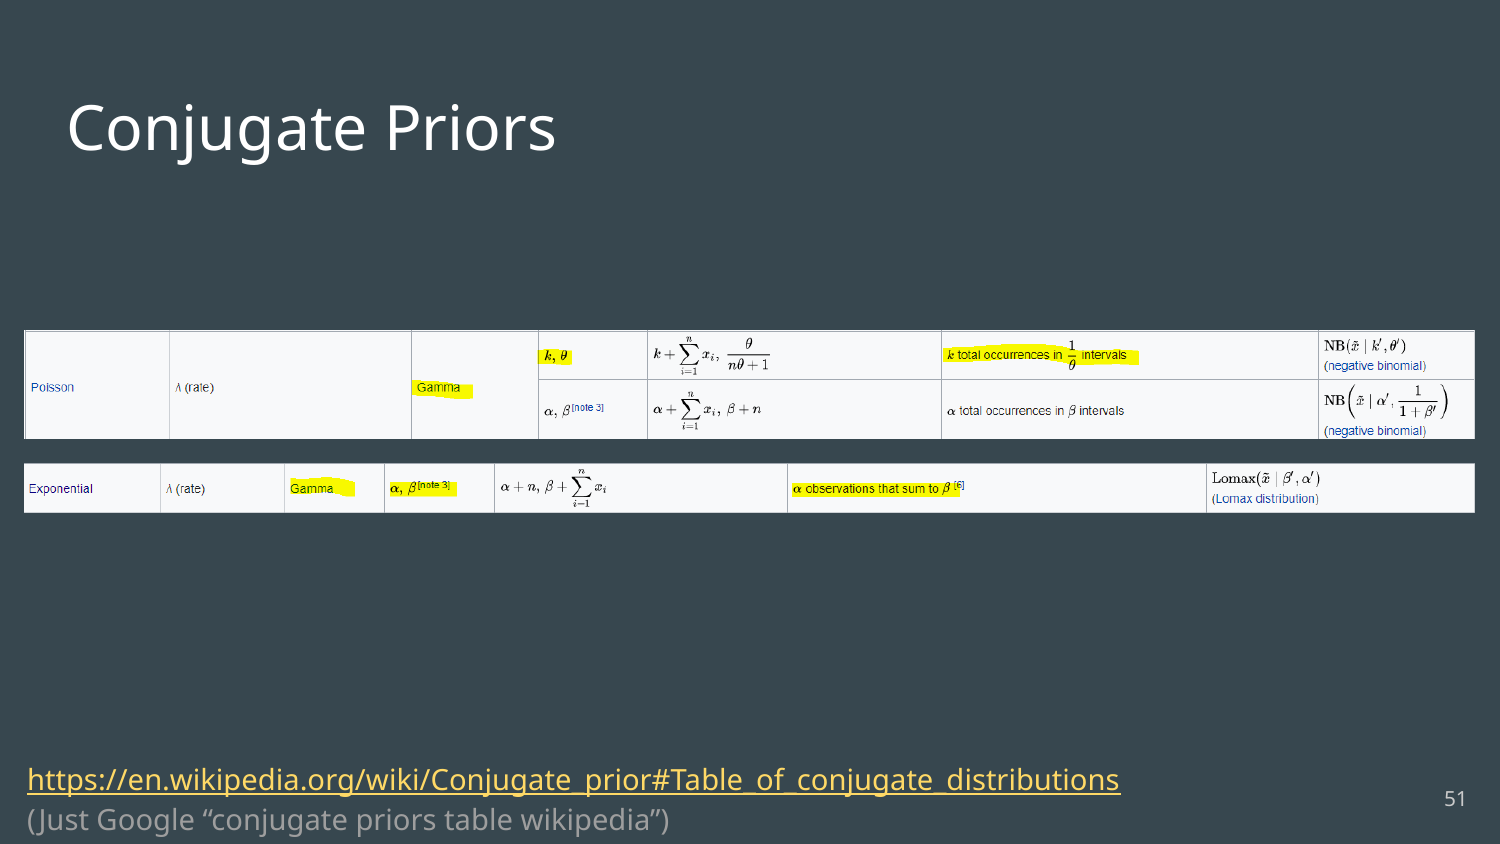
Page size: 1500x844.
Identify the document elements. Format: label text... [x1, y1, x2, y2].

title Conjugate Priors [51, 72, 1449, 167]
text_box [24, 330, 1476, 513]
text_box https://en.wikipedia.org/wiki/Conjugate_prior#Table_of_conjugate_distributions (Just Google “conjugate priors table wikipedia”) [12, 746, 1225, 829]
slide_number ‹#› [1392, 767, 1483, 833]
